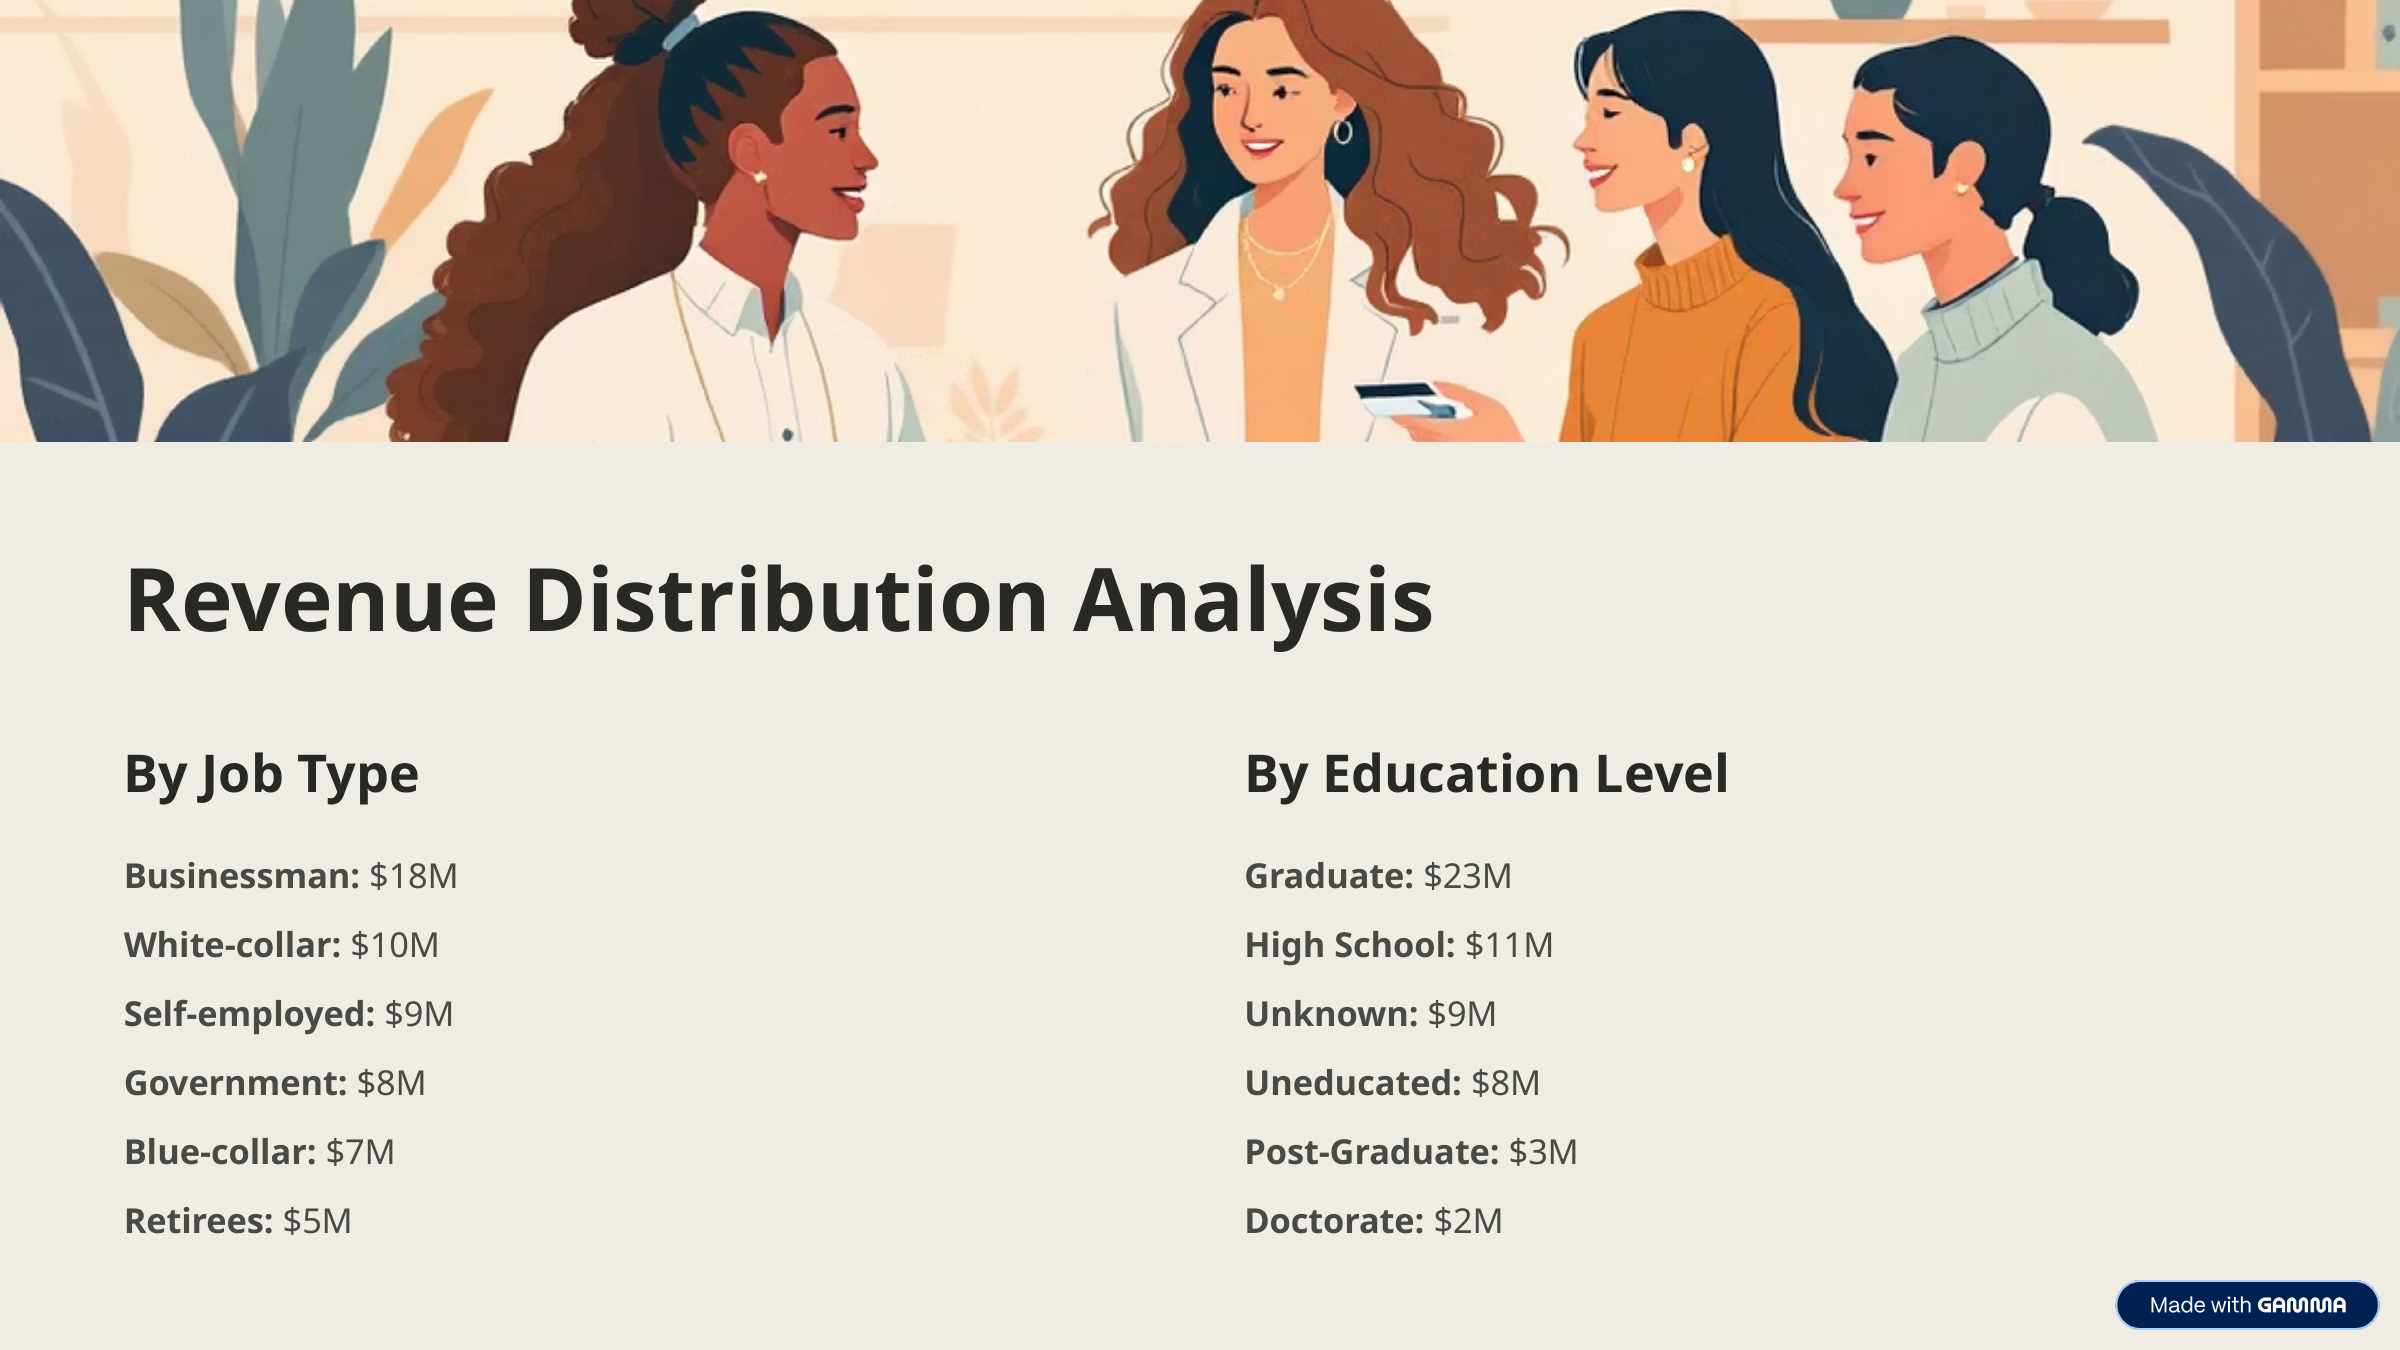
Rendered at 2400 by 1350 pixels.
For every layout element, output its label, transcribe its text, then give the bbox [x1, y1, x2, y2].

text_box White-collar: $10M [123, 908, 1157, 965]
text_box Post-Graduate: $3M [1244, 1115, 2278, 1172]
picture [2106, 1271, 2389, 1339]
text_box By Education Level [1244, 737, 1775, 804]
text_box By Job Type [123, 737, 654, 804]
text_box Doctorate: $2M [1244, 1183, 2278, 1241]
picture [0, 0, 2400, 442]
text_box Retirees: $5M [123, 1183, 1157, 1241]
text_box High School: $11M [1244, 908, 2278, 965]
text_box Self-employed: $9M [123, 977, 1157, 1034]
text_box Unknown: $9M [1244, 977, 2278, 1034]
text_box Blue-collar: $7M [123, 1115, 1157, 1172]
text_box Government: $8M [123, 1046, 1157, 1103]
text_box Revenue Distribution Analysis [123, 538, 1316, 650]
text_box Businessman: $18M [123, 839, 1157, 896]
text_box Graduate: $23M [1244, 839, 2278, 896]
text_box Uneducated: $8M [1244, 1046, 2278, 1103]
